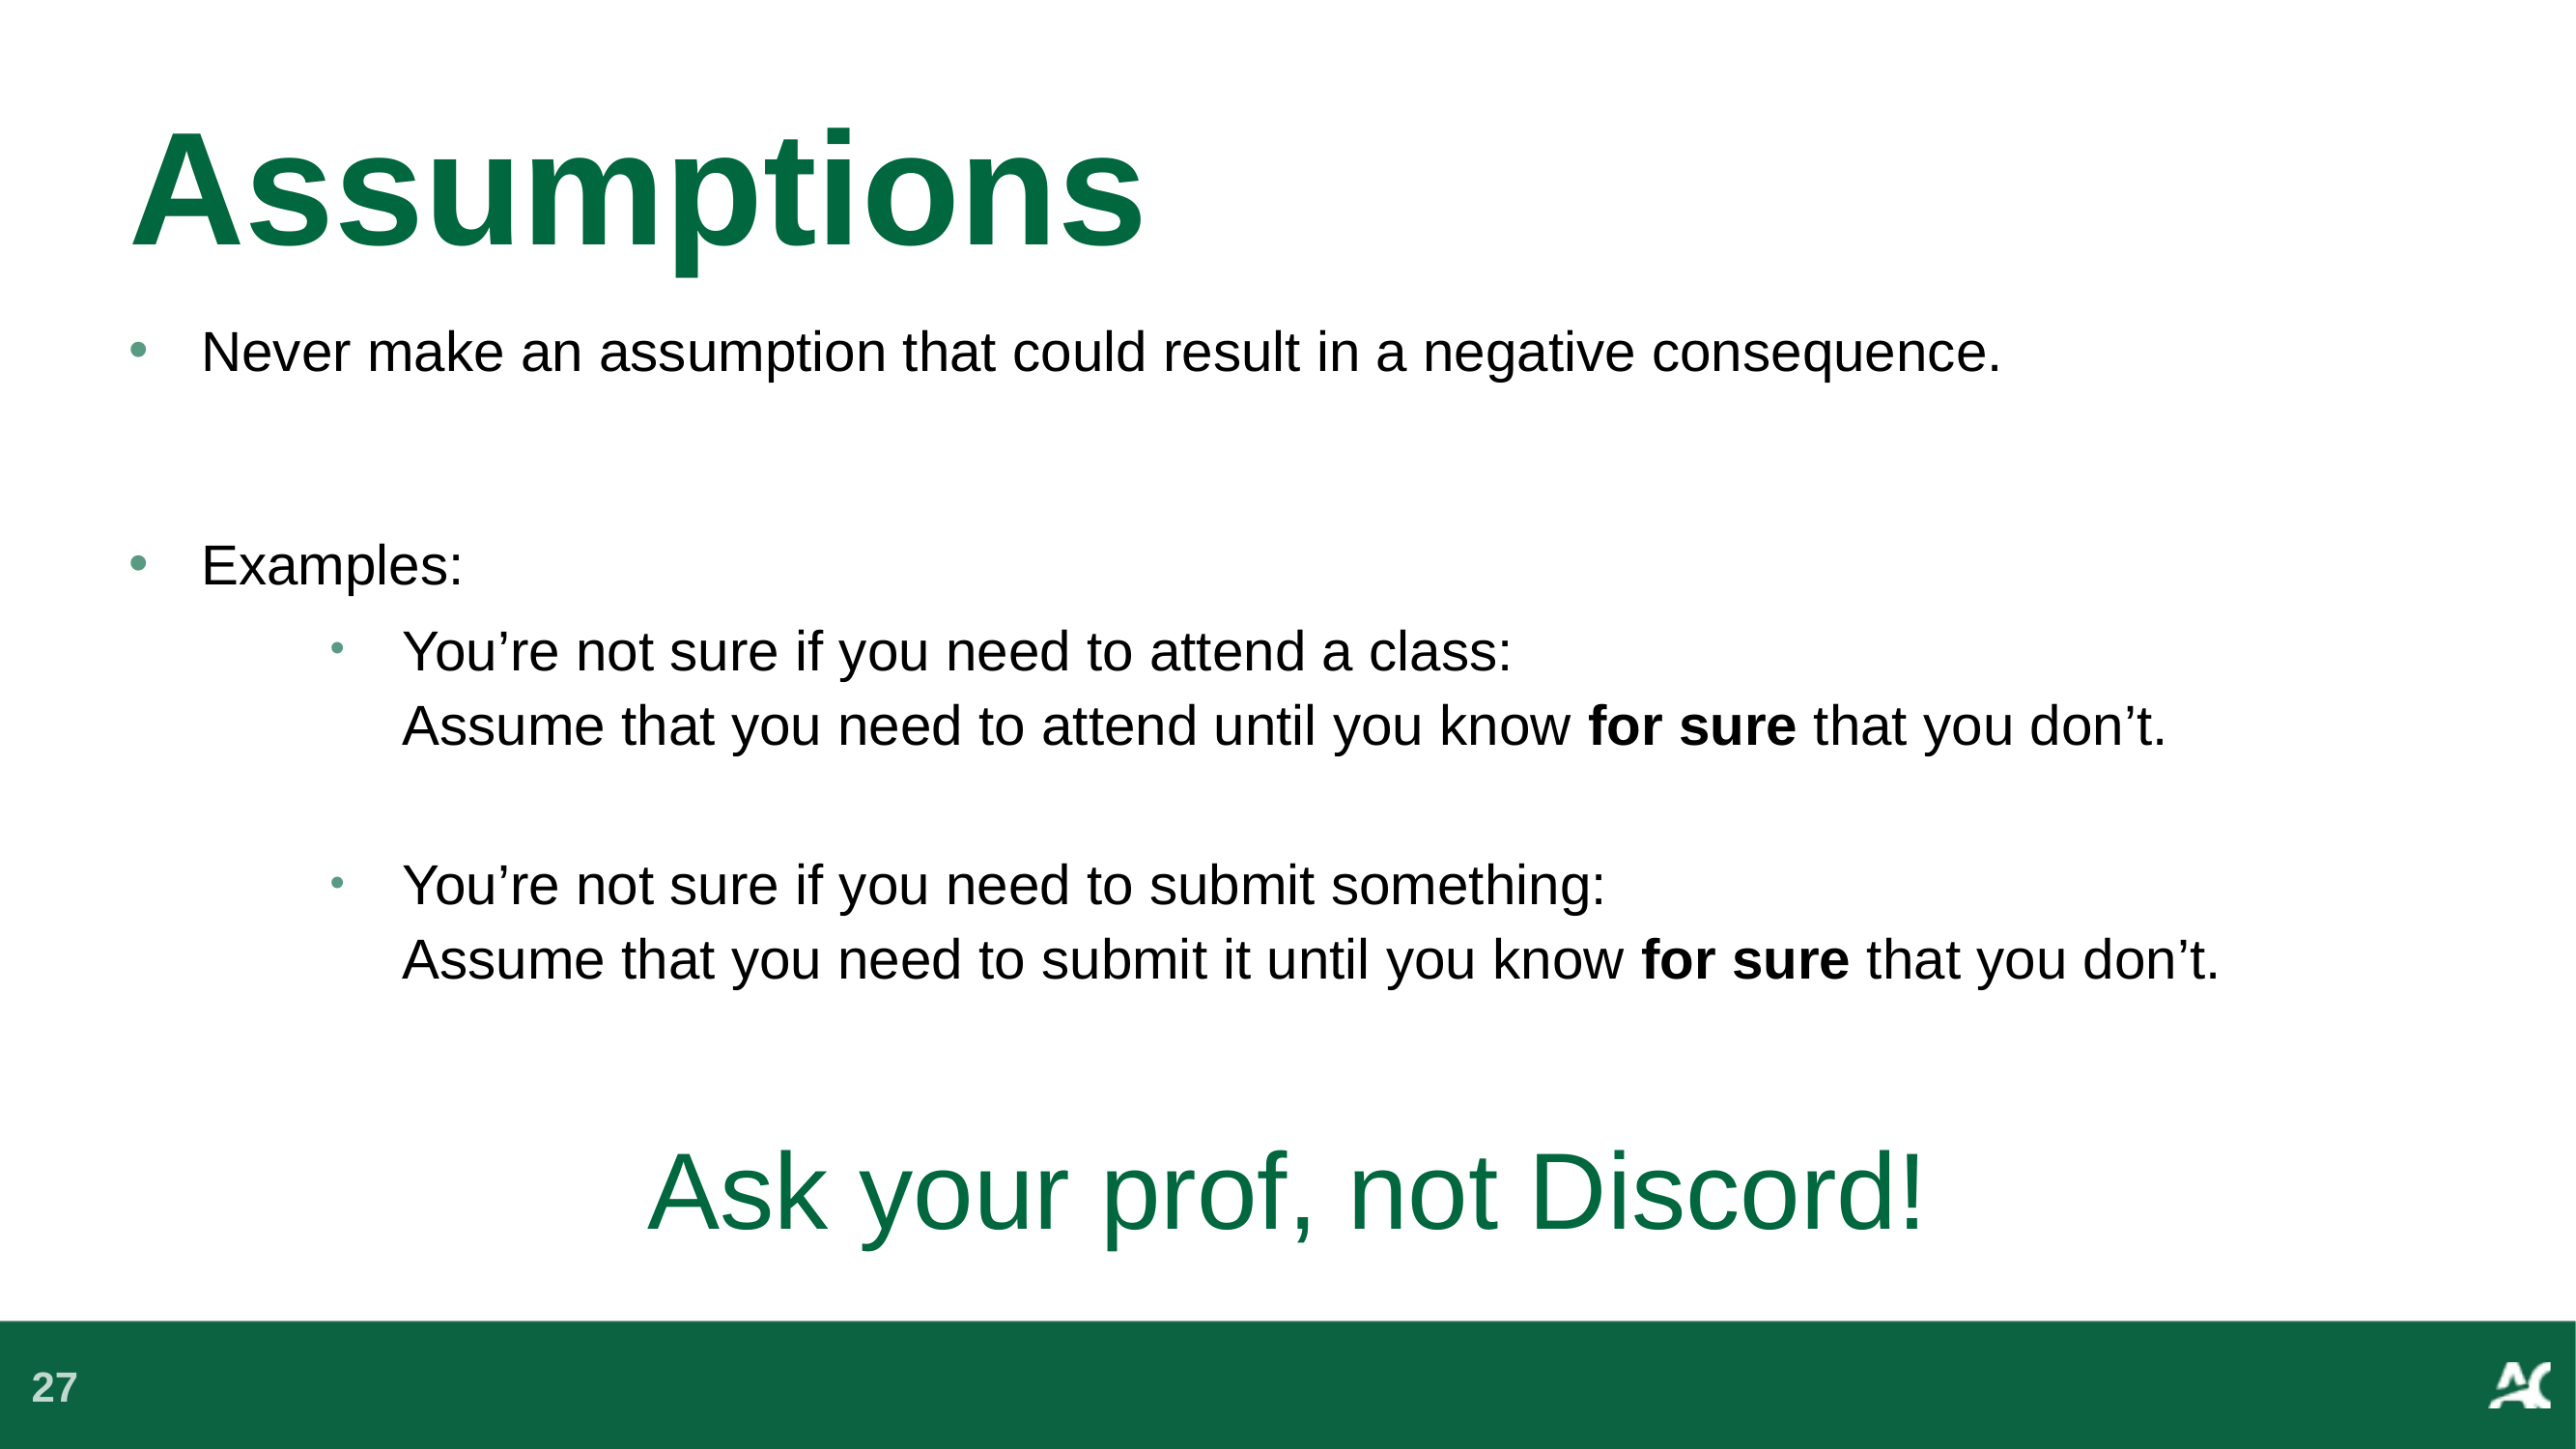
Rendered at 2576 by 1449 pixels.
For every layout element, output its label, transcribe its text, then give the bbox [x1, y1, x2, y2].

text_box Ask your prof, not Discord! [634, 1113, 1942, 1259]
list Never make an assumption that could result in a negative consequence. Examples: You’re not sure if you need to attend a class: Assume that you need to attend until you know for sure that you don’t. You’re not sure if you need to submit something: Assume that you need to submit it until you know for sure that you don’t. [128, 308, 2273, 1187]
slide_number 27 [31, 1346, 116, 1424]
title Assumptions [128, 122, 2158, 308]
